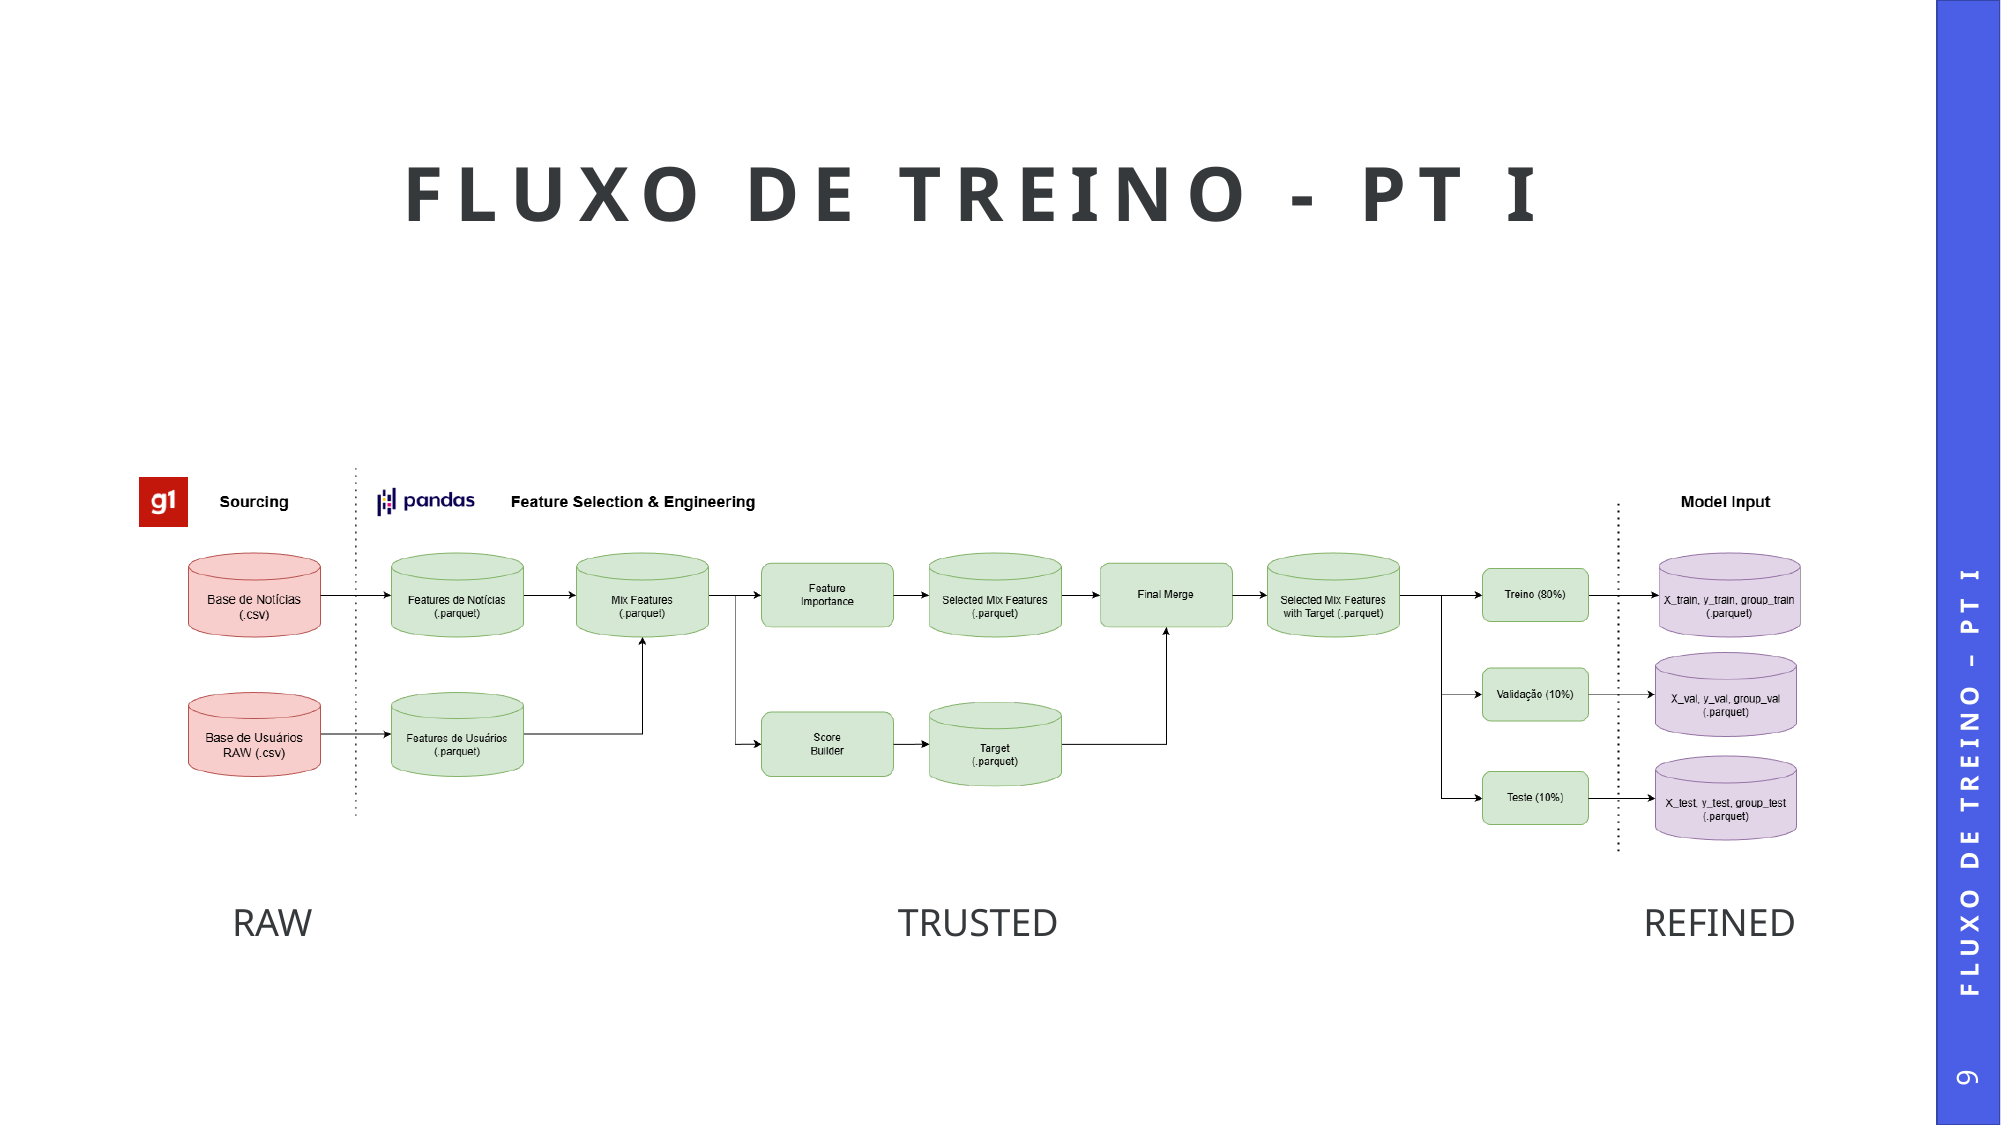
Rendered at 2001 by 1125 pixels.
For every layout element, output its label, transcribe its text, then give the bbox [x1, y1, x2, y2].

slide_number 9 [1937, 1032, 2000, 1125]
footer Fluxo de TREINO – PT I [1937, 0, 2000, 1032]
title Fluxo de treino - Pt I [139, 143, 1800, 251]
text_box REFINED [1628, 891, 1812, 951]
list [139, 461, 1801, 853]
text_box RAW [217, 891, 328, 951]
text_box TRUSTED [883, 891, 1074, 952]
